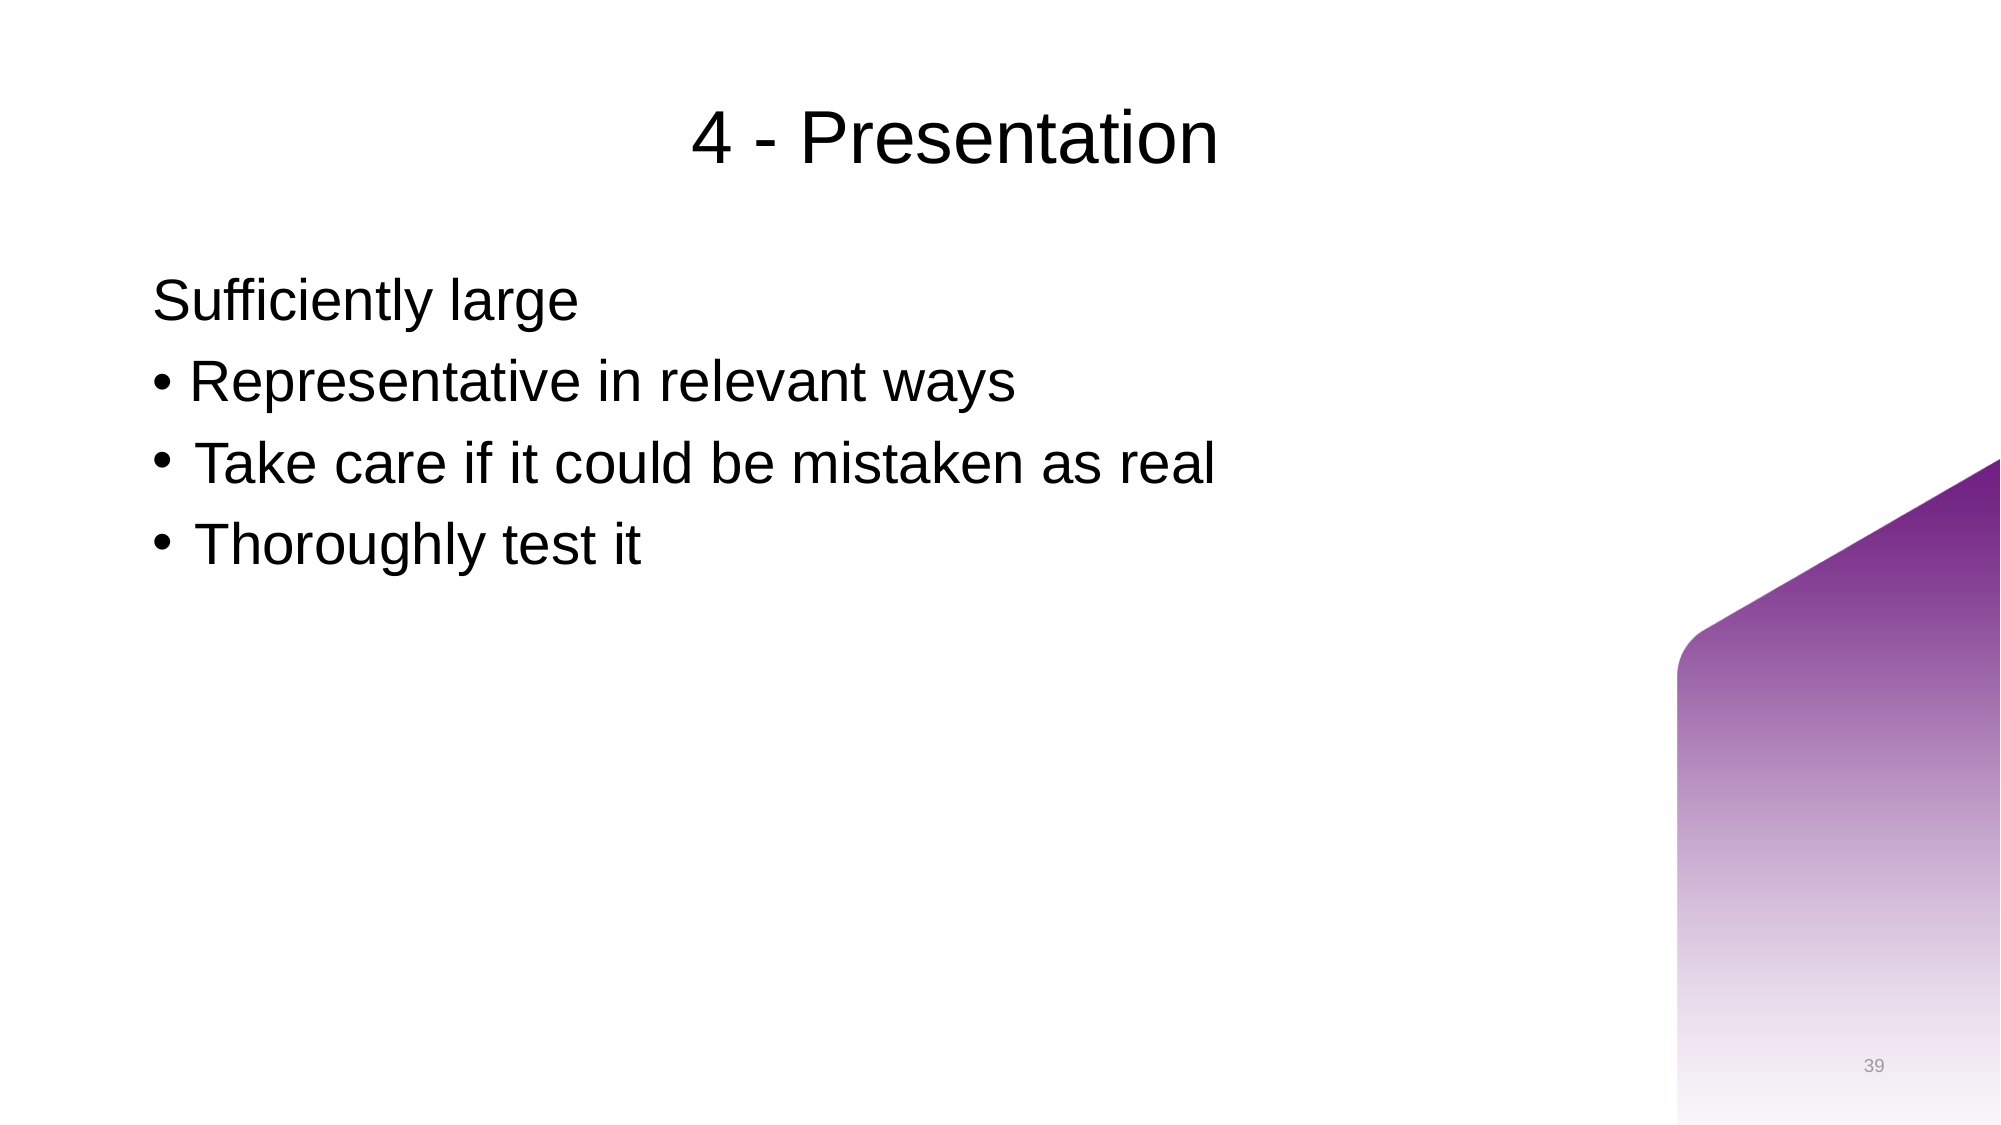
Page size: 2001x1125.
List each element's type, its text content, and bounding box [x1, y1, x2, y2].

picture [1166, 200, 2000, 1125]
slide_number 39 [1433, 1035, 1900, 1095]
list Sufficiently large • Representative in relevant ways Take care if it could be mistaken as real Thoroughly test it [137, 254, 1589, 921]
title 4 - Presentation [137, 88, 1775, 179]
